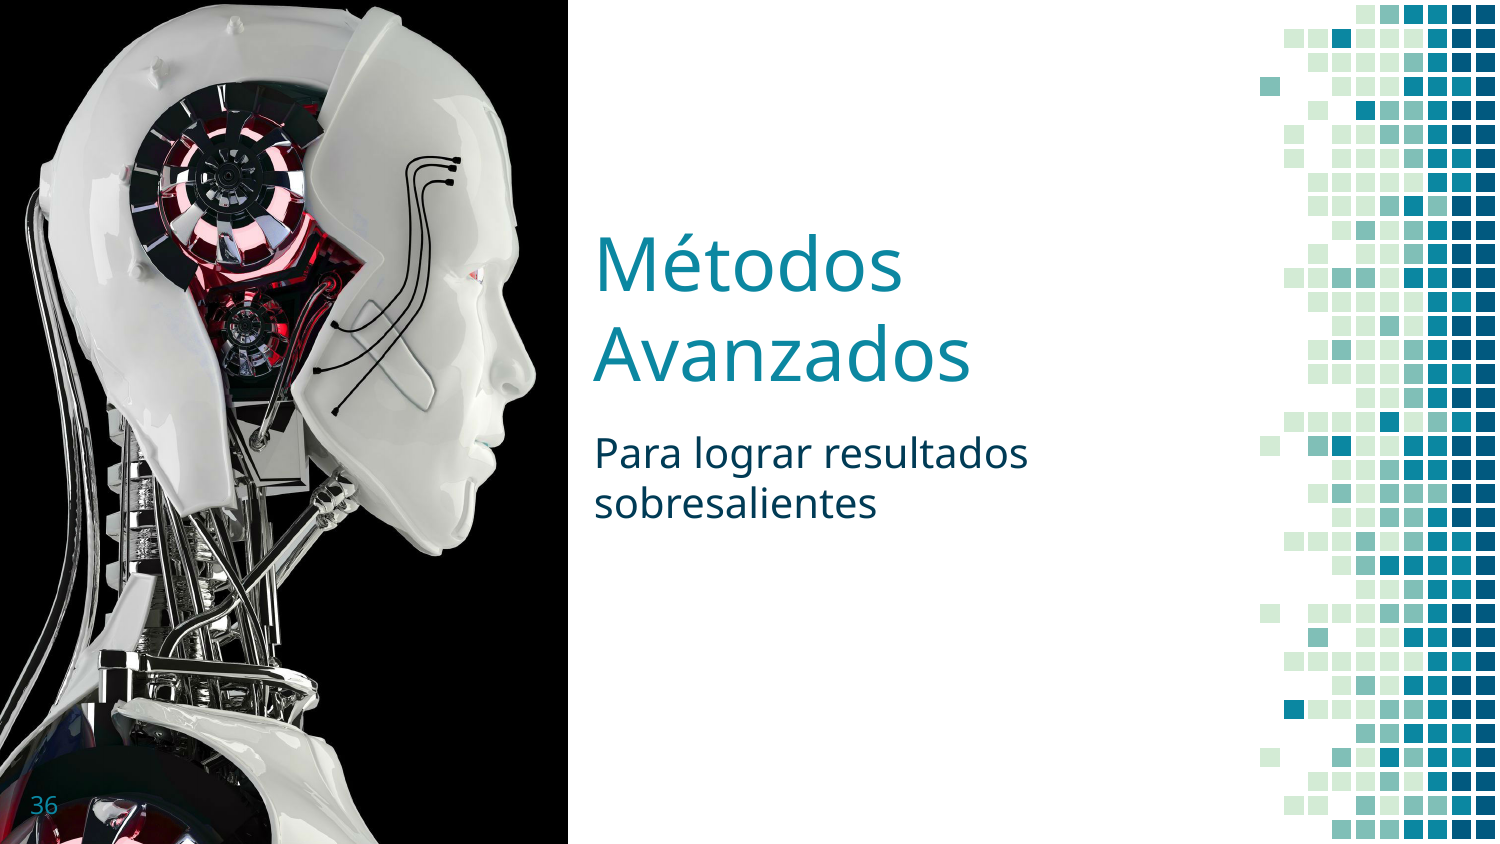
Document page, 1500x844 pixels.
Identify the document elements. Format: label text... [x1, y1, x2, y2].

list Para lograr resultados sobresalientes [578, 411, 1255, 785]
title Métodos Avanzados [578, 271, 1220, 411]
picture [0, 0, 569, 844]
